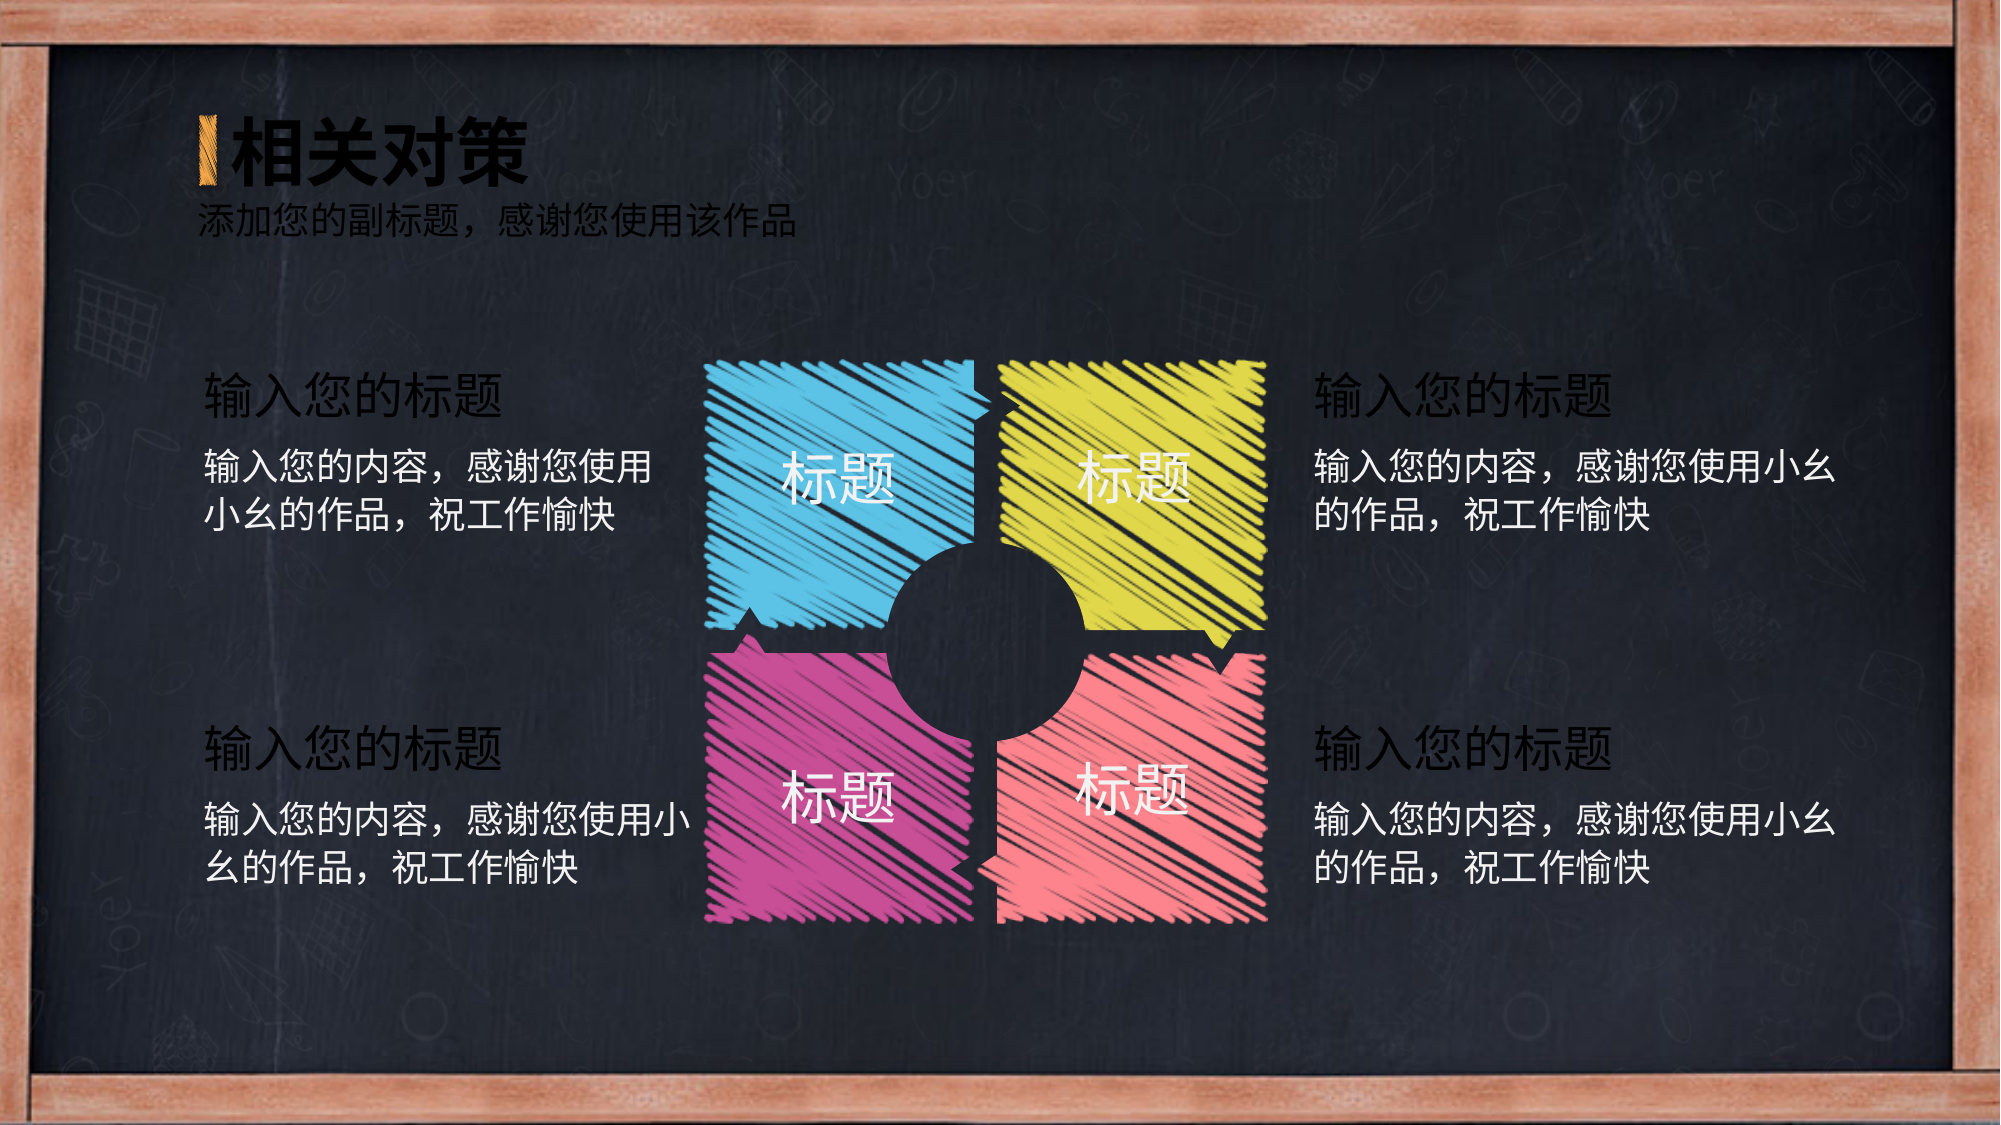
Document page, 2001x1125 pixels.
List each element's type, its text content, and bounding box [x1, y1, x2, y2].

text_box 输入您的内容，感谢您使用小幺的作品，祝工作愉快 [1298, 786, 1871, 897]
text_box 输入您的标题 [189, 708, 562, 786]
text_box 相关对策 [215, 97, 546, 189]
text_box [198, 113, 218, 186]
picture [0, 0, 2000, 1125]
text_box 输入您的内容，感谢您使用小幺的作品，祝工作愉快 [189, 433, 703, 544]
text_box 输入您的标题 [1298, 708, 1672, 786]
text_box 输入您的标题 [1298, 354, 1672, 433]
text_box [703, 359, 1271, 924]
text_box 输入您的内容，感谢您使用小幺的作品，祝工作愉快 [189, 786, 703, 897]
text_box 输入您的标题 [189, 354, 562, 433]
text_box 输入您的内容，感谢您使用小幺的作品，祝工作愉快 [1298, 433, 1869, 544]
text_box 添加您的副标题，感谢您使用该作品 [182, 189, 813, 250]
